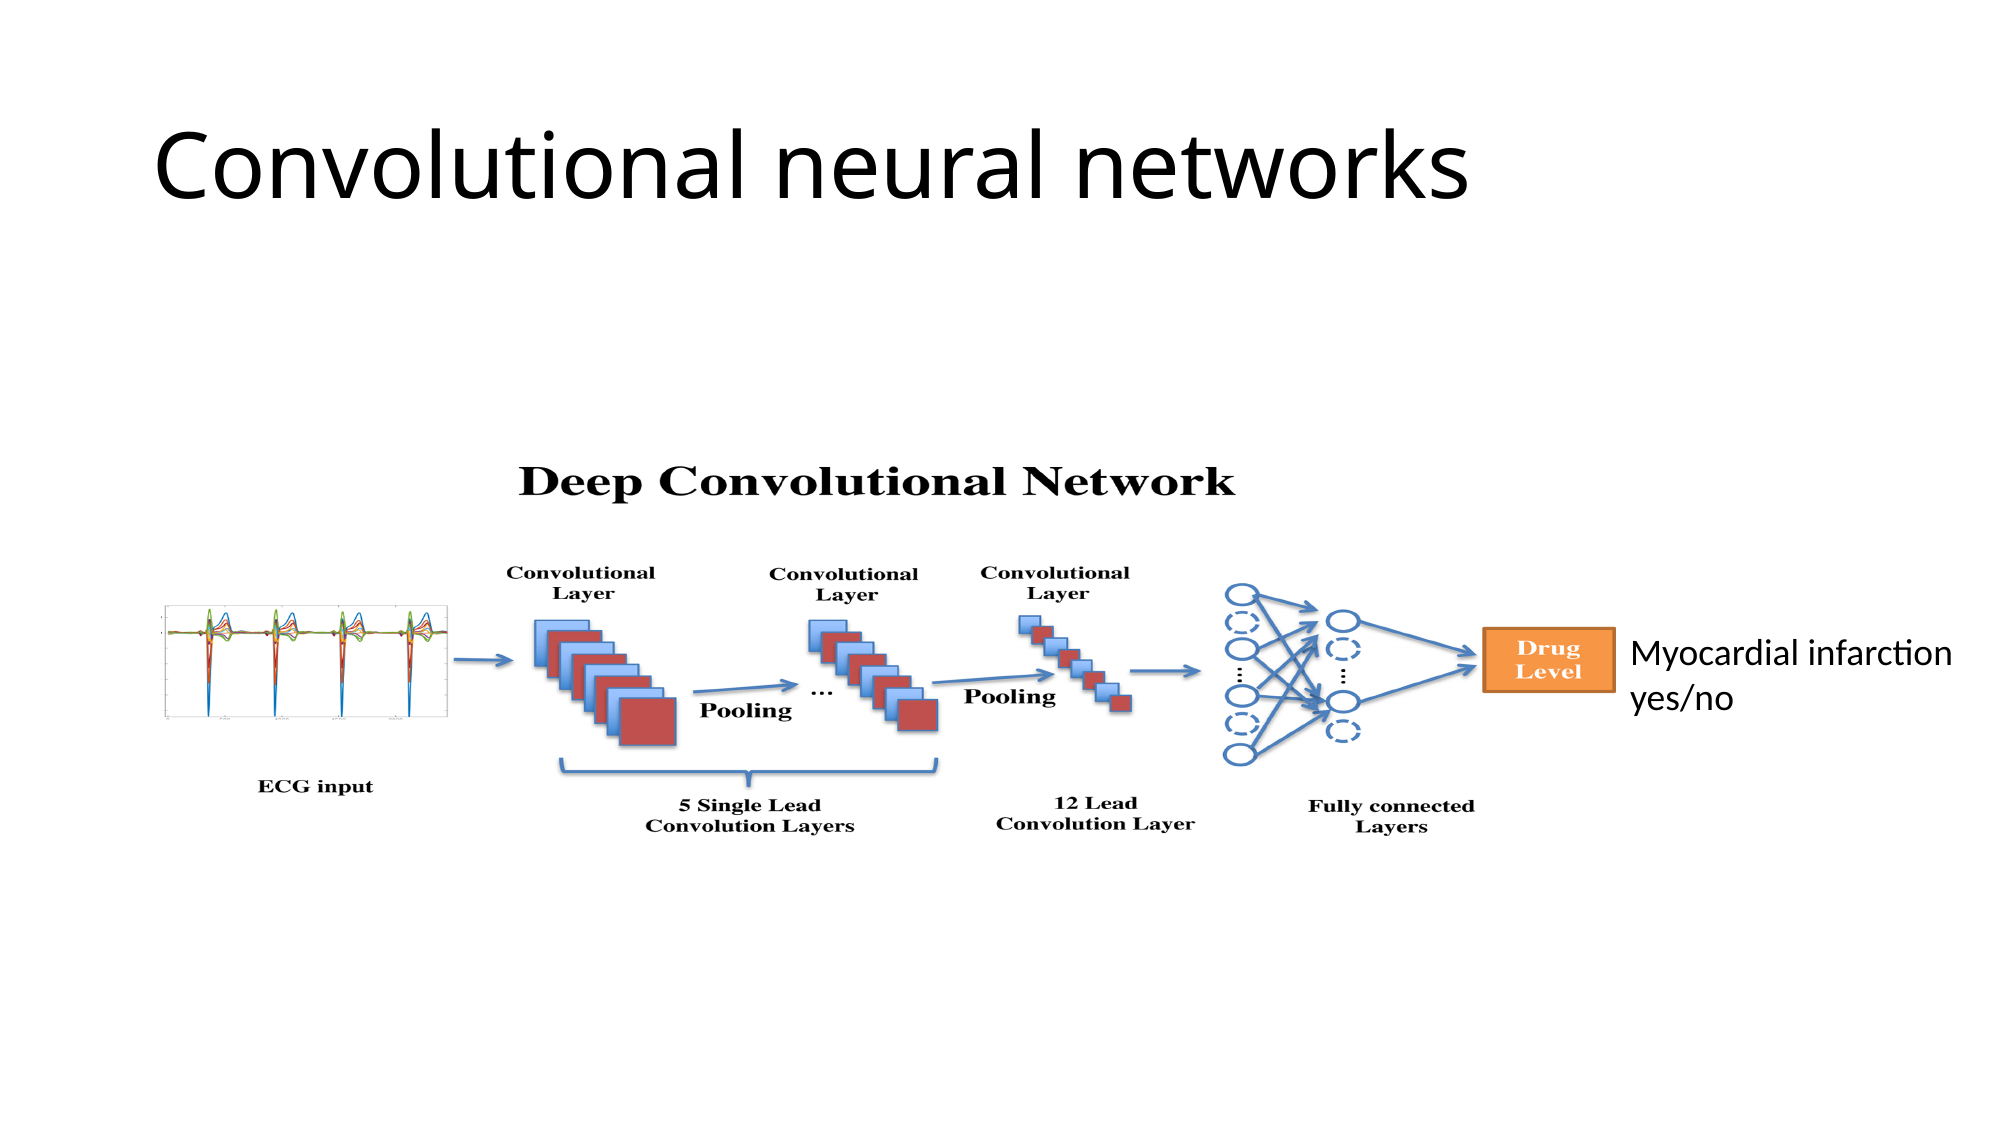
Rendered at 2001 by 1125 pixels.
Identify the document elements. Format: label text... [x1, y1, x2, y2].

picture [161, 466, 1616, 836]
title Convolutional neural networks [137, 59, 1863, 278]
text_box Myocardial infarction yes/no [1616, 620, 1980, 726]
